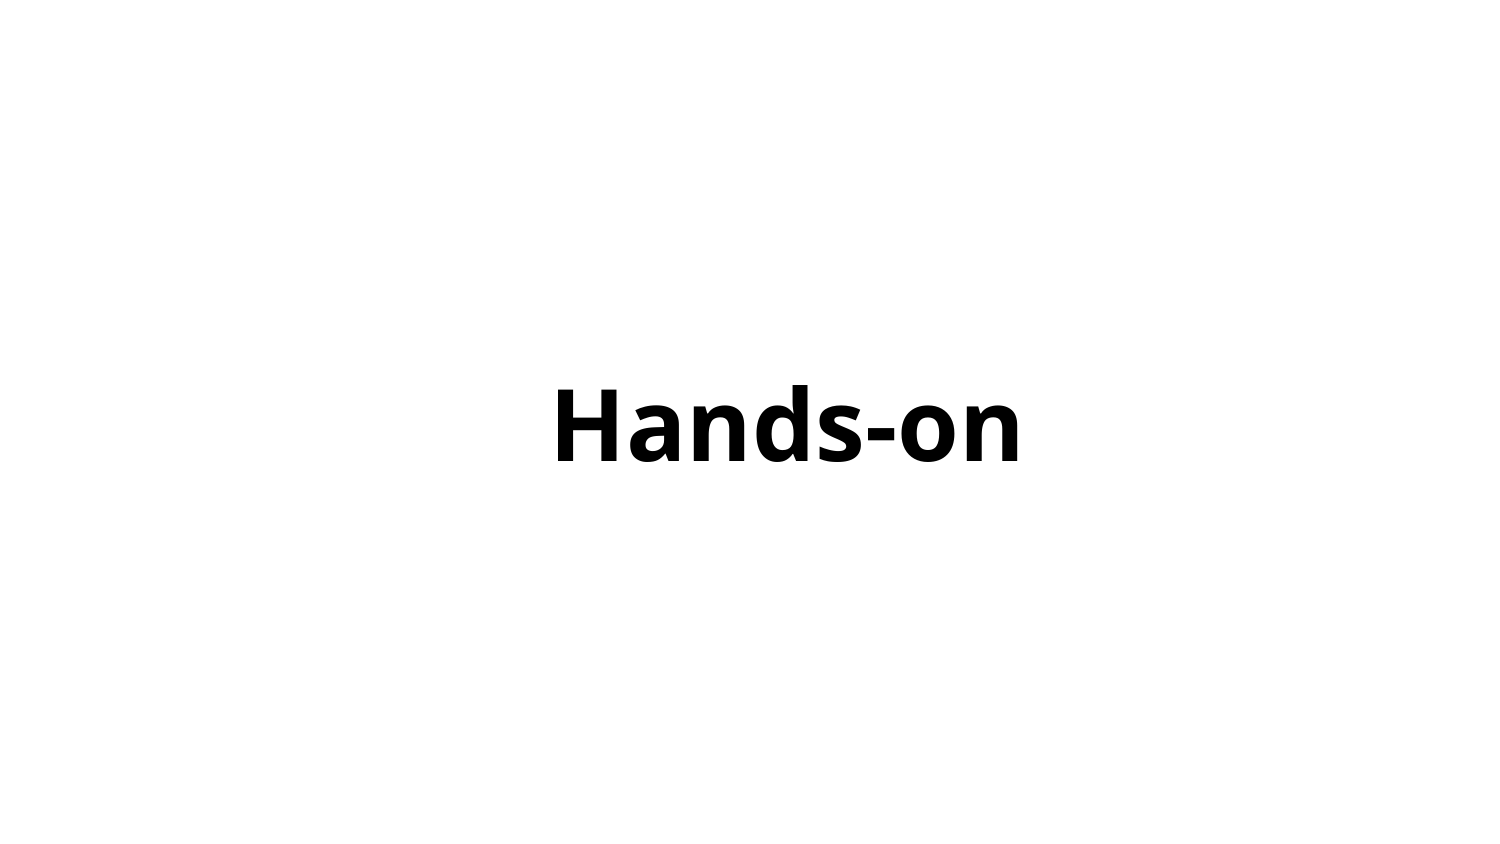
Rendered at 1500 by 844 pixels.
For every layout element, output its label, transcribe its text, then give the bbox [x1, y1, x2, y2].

title Hands-on [51, 346, 1449, 498]
